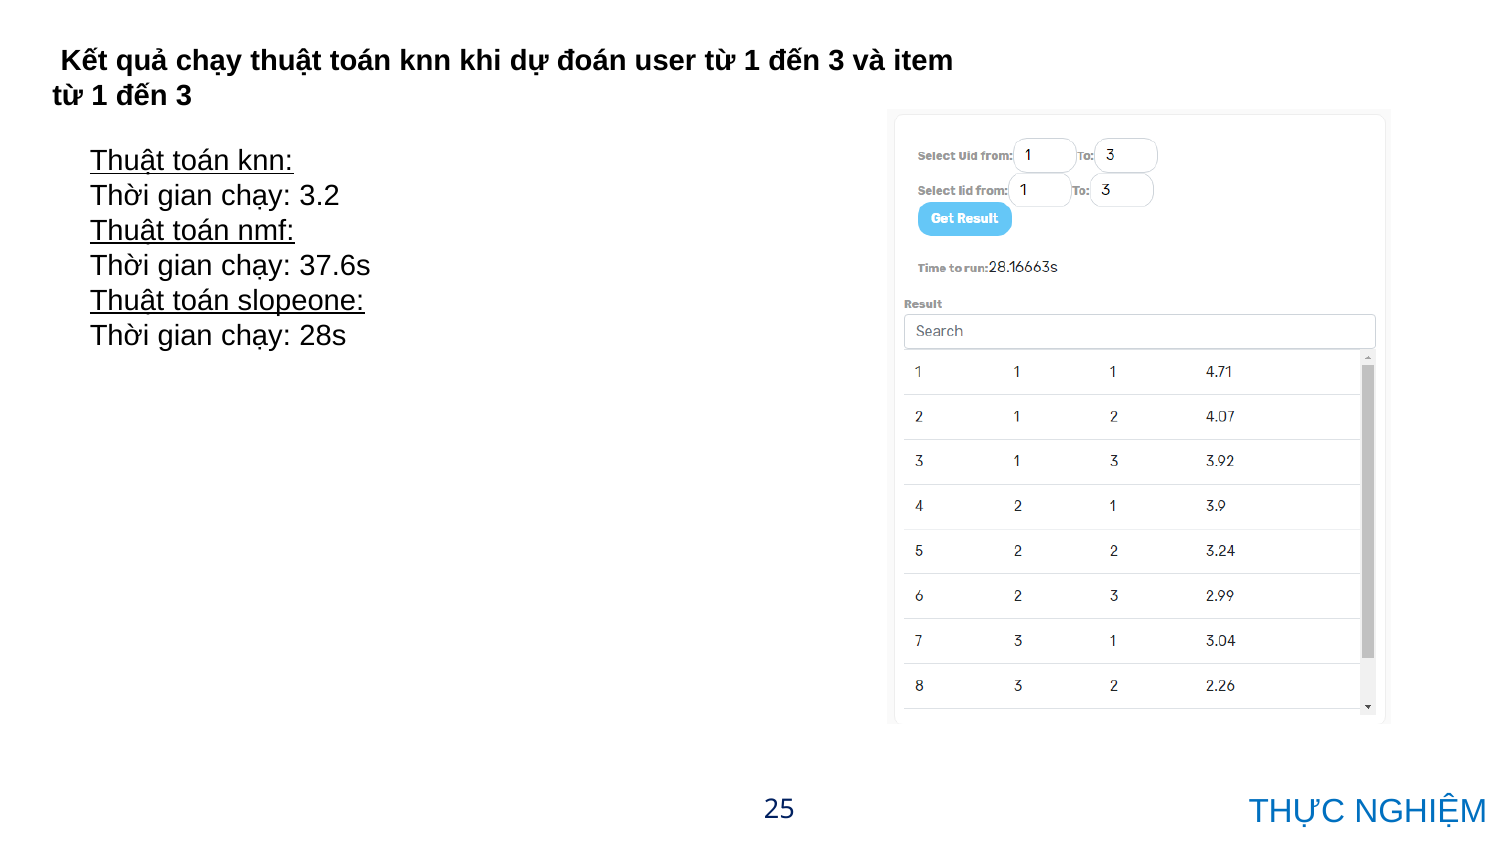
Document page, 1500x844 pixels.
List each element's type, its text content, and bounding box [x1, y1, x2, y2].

slide_number 25 [705, 778, 795, 843]
text_box Kết quả chạy thuật toán knn khi dự đoán user từ 1 đến 3 và item từ 1 đến 3 [37, 34, 975, 119]
text_box Thuật toán knn: Thời gian chạy: 3.2 Thuật toán nmf: Thời gian chạy: 37.6s Thuật toán slopeone: Thời gian chạy: 28s [75, 134, 775, 359]
picture [887, 109, 1391, 724]
text_box THỰC NGHIỆM [1024, 771, 1488, 829]
